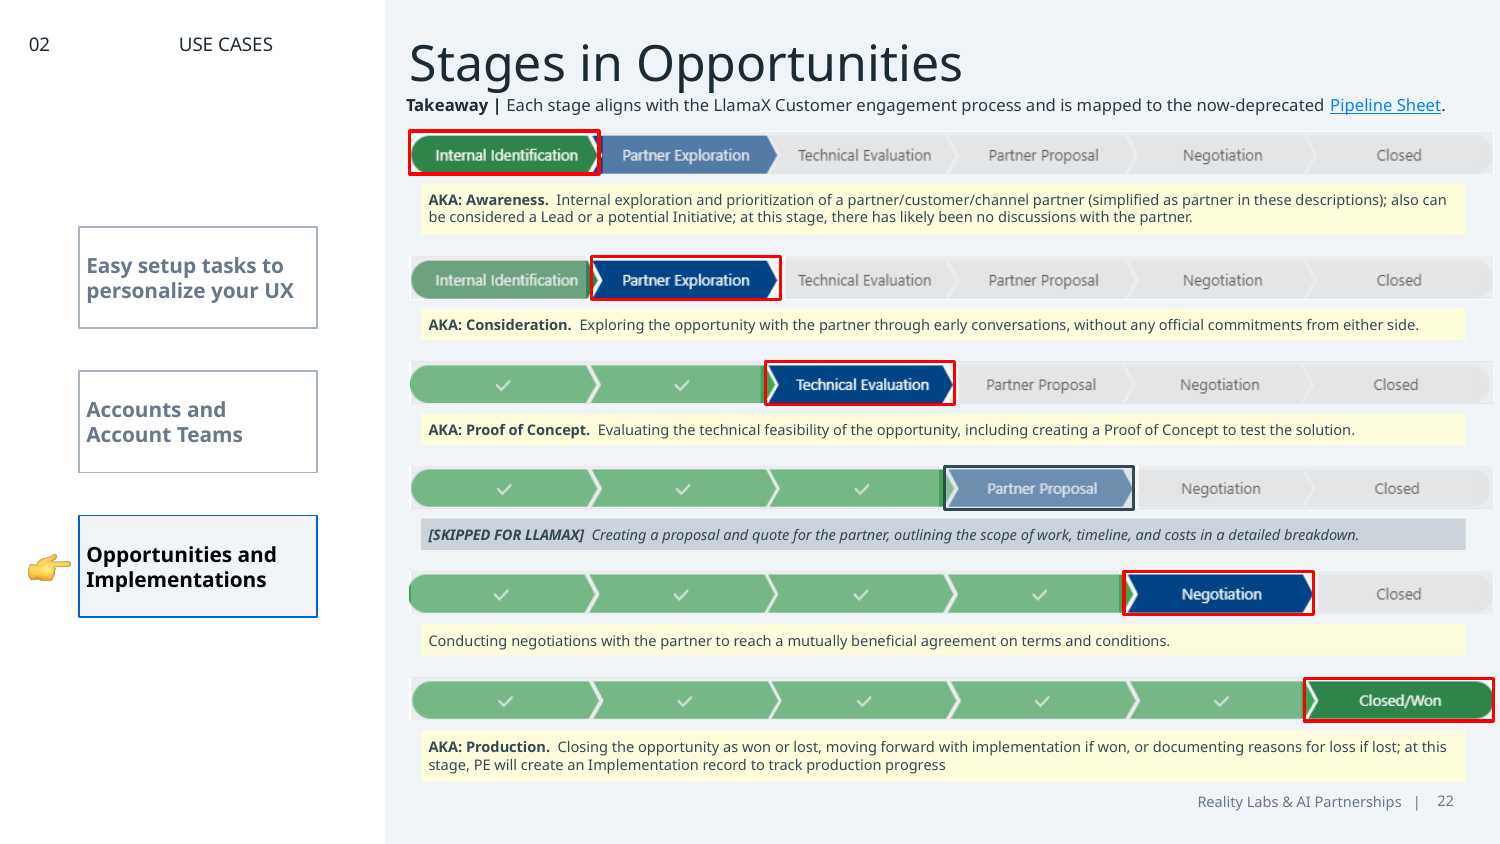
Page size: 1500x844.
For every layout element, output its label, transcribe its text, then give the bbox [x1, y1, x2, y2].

text_box Stages in Opportunities [409, 21, 1343, 90]
picture [409, 677, 1494, 721]
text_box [409, 361, 1494, 446]
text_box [409, 466, 1494, 551]
text_box [384, 0, 1500, 844]
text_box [409, 130, 1494, 235]
slide_number ‹#› [1378, 777, 1469, 842]
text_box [409, 571, 1494, 656]
subtitle 02 USE CASES [28, 28, 409, 43]
text_box Easy setup tasks to personalize your UX [78, 226, 318, 328]
text_box Reality Labs & AI Partnerships | [1093, 791, 1378, 811]
text_box Takeaway | Each stage aligns with the LlamaX Customer engagement process and is mapped to the now-deprecated Pipeline Sheet. [406, 90, 1462, 131]
text_box Opportunities and Implementations [79, 515, 318, 617]
text_box Accounts and Account Teams [79, 371, 318, 473]
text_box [409, 256, 1494, 341]
picture [28, 554, 71, 582]
text_box AKA: Production. Closing the opportunity as won or lost, moving forward with implementation if won, or documenting reasons for loss if lost; at this stage, PE will create an Implementation record to track production progress [421, 730, 1466, 782]
